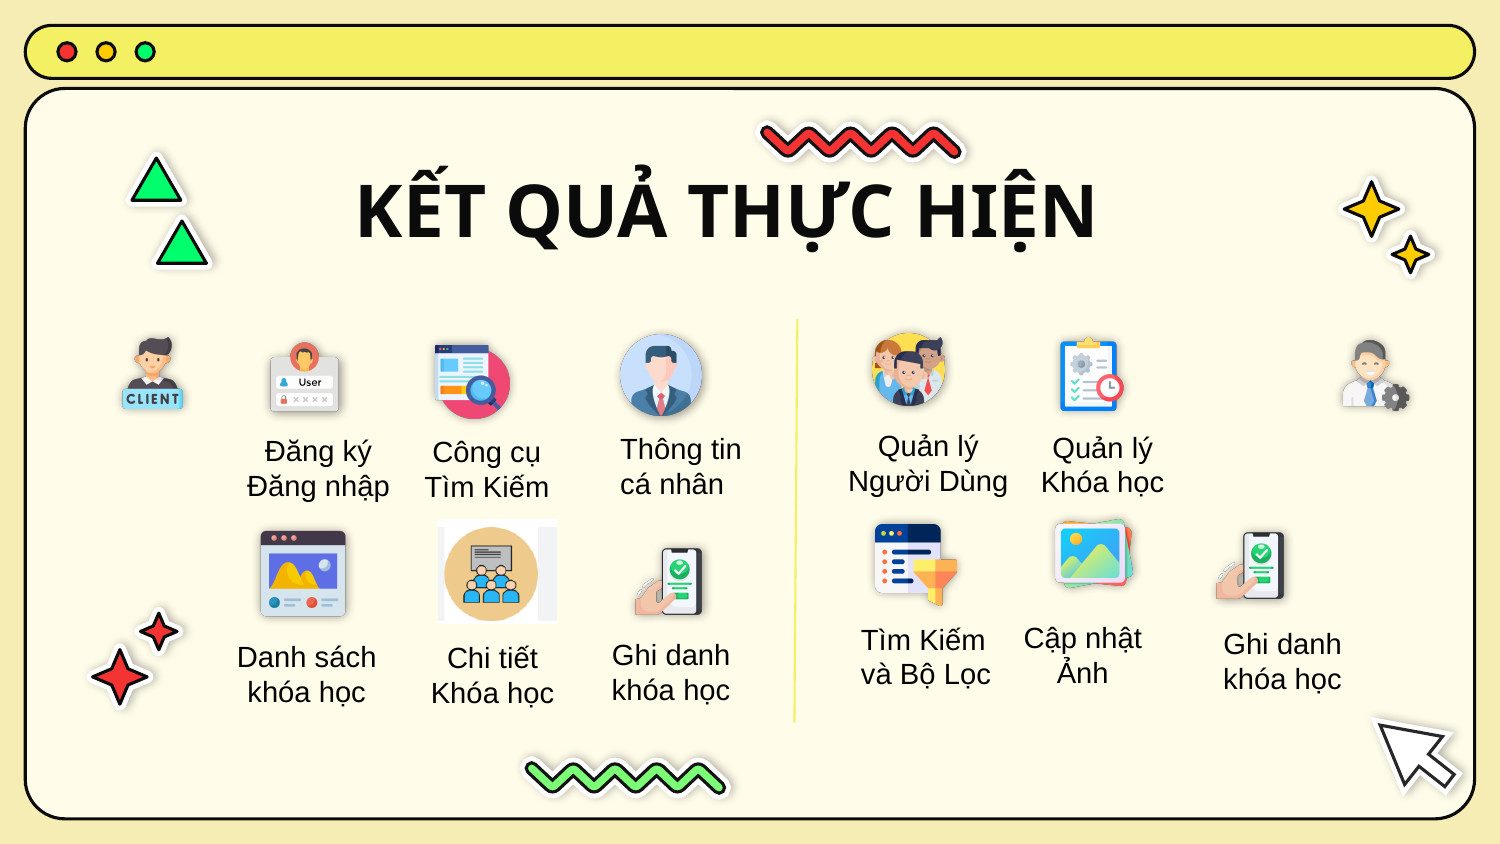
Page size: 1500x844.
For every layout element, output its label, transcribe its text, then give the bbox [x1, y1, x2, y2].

picture [1055, 514, 1133, 593]
picture [269, 341, 341, 413]
text_box Công cụ Tìm Kiếm [389, 418, 585, 518]
picture [117, 337, 189, 409]
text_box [1344, 181, 1430, 274]
text_box Đăng ký Đăng nhập [220, 416, 417, 516]
picture [435, 344, 510, 420]
picture [872, 333, 945, 406]
picture [1214, 530, 1286, 602]
text_box Thông tin cá nhân [605, 415, 789, 505]
text_box Danh sách khóa học [209, 622, 405, 722]
text_box Cập nhật Ảnh [963, 604, 1203, 703]
picture [438, 519, 557, 624]
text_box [794, 318, 798, 723]
text_box Quản lý Khóa học [1005, 413, 1201, 513]
text_box KẾT QUẢ THỰC HIỆN [339, 149, 1124, 244]
picture [1340, 339, 1412, 411]
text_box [92, 612, 178, 705]
picture [257, 528, 348, 619]
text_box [760, 126, 961, 159]
picture [620, 334, 702, 417]
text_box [1379, 708, 1458, 800]
picture [875, 524, 957, 606]
picture [633, 545, 705, 618]
text_box Tìm Kiếm và Bộ Lọc [845, 605, 1018, 705]
picture [1055, 337, 1129, 411]
text_box Chi tiết Khóa học [395, 624, 591, 723]
text_box Quản lý Người Dùng [830, 412, 1026, 511]
text_box Ghi danh khóa học [1185, 610, 1381, 709]
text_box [525, 761, 726, 795]
text_box Ghi danh khóa học [573, 621, 769, 720]
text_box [131, 157, 207, 264]
